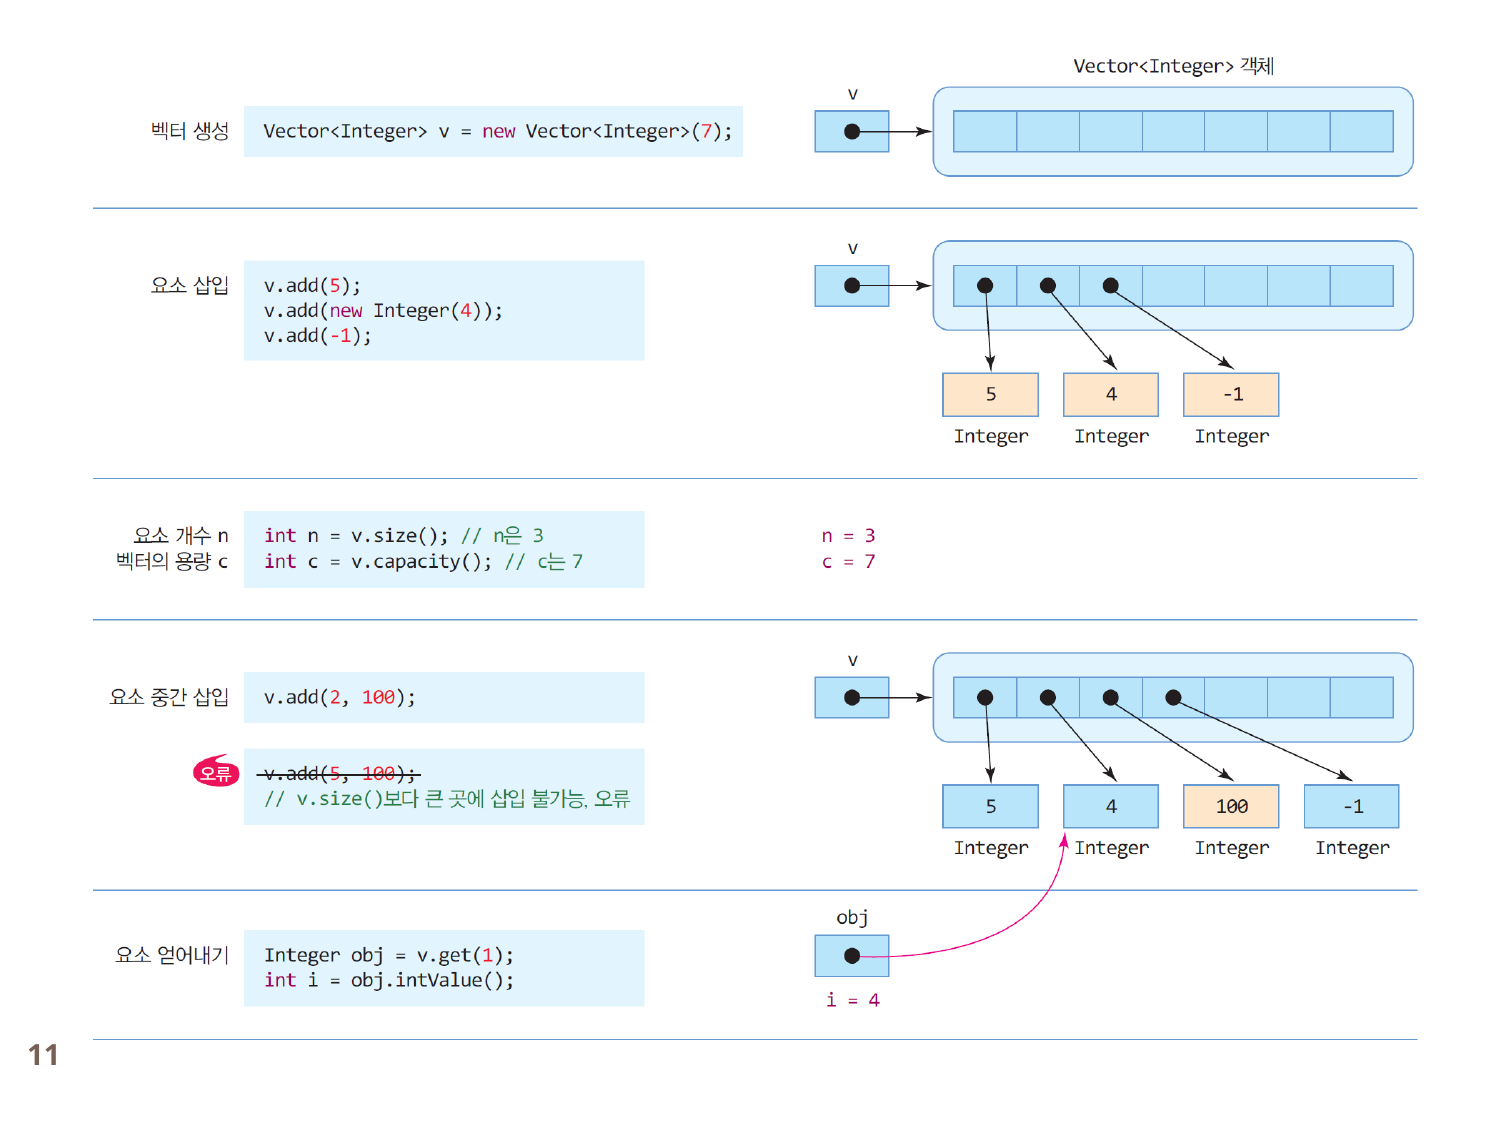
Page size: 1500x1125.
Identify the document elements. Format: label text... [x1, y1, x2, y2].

picture [76, 47, 1450, 1057]
slide_number 11 [0, 1025, 88, 1088]
